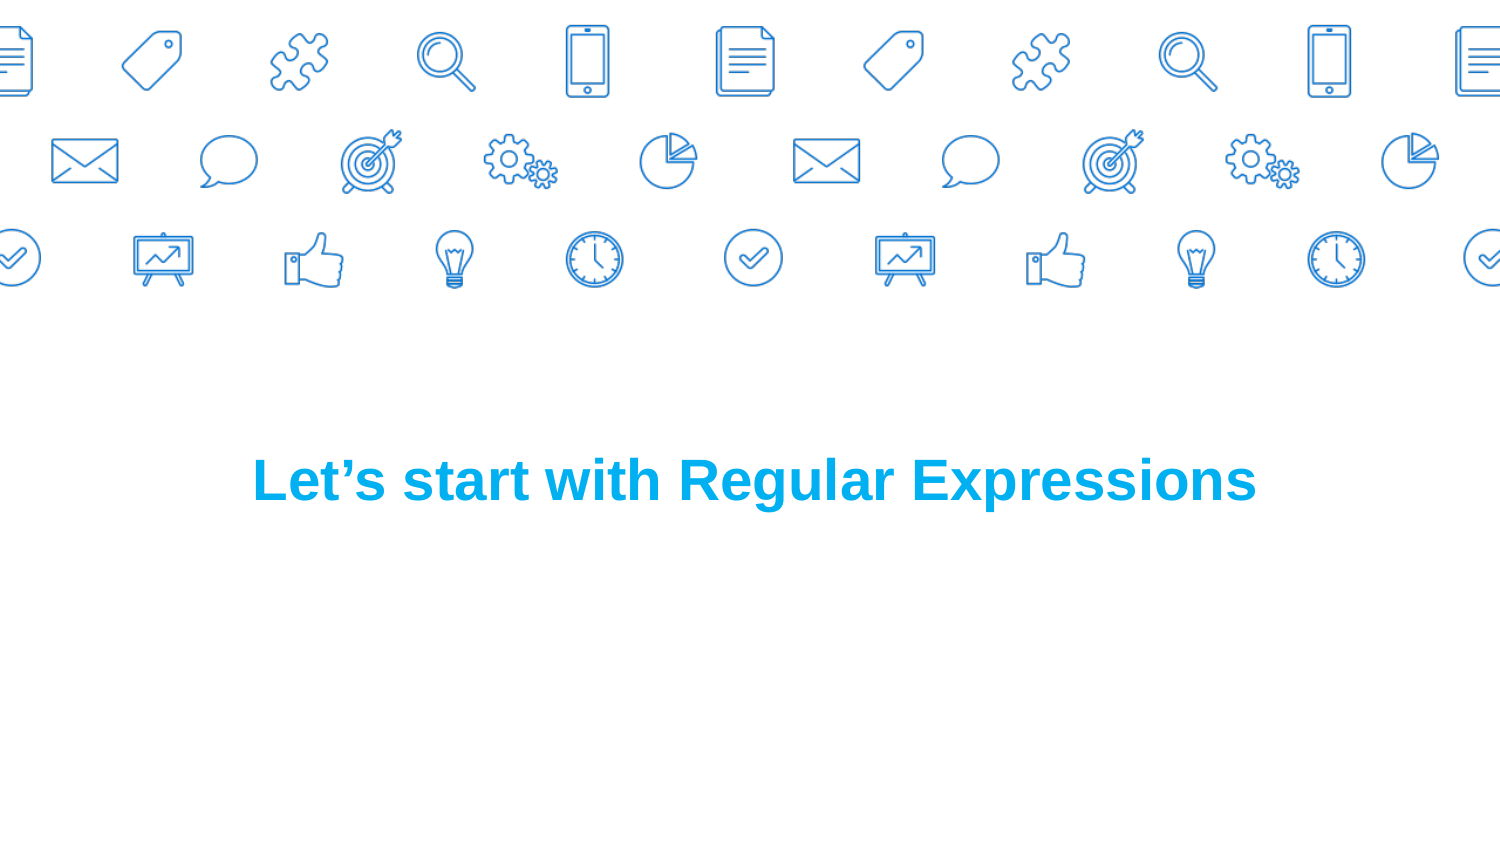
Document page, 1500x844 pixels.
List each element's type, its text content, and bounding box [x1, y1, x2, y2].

subtitle Let’s start with Regular Expressions [34, 397, 1478, 527]
picture [0, 0, 1500, 323]
